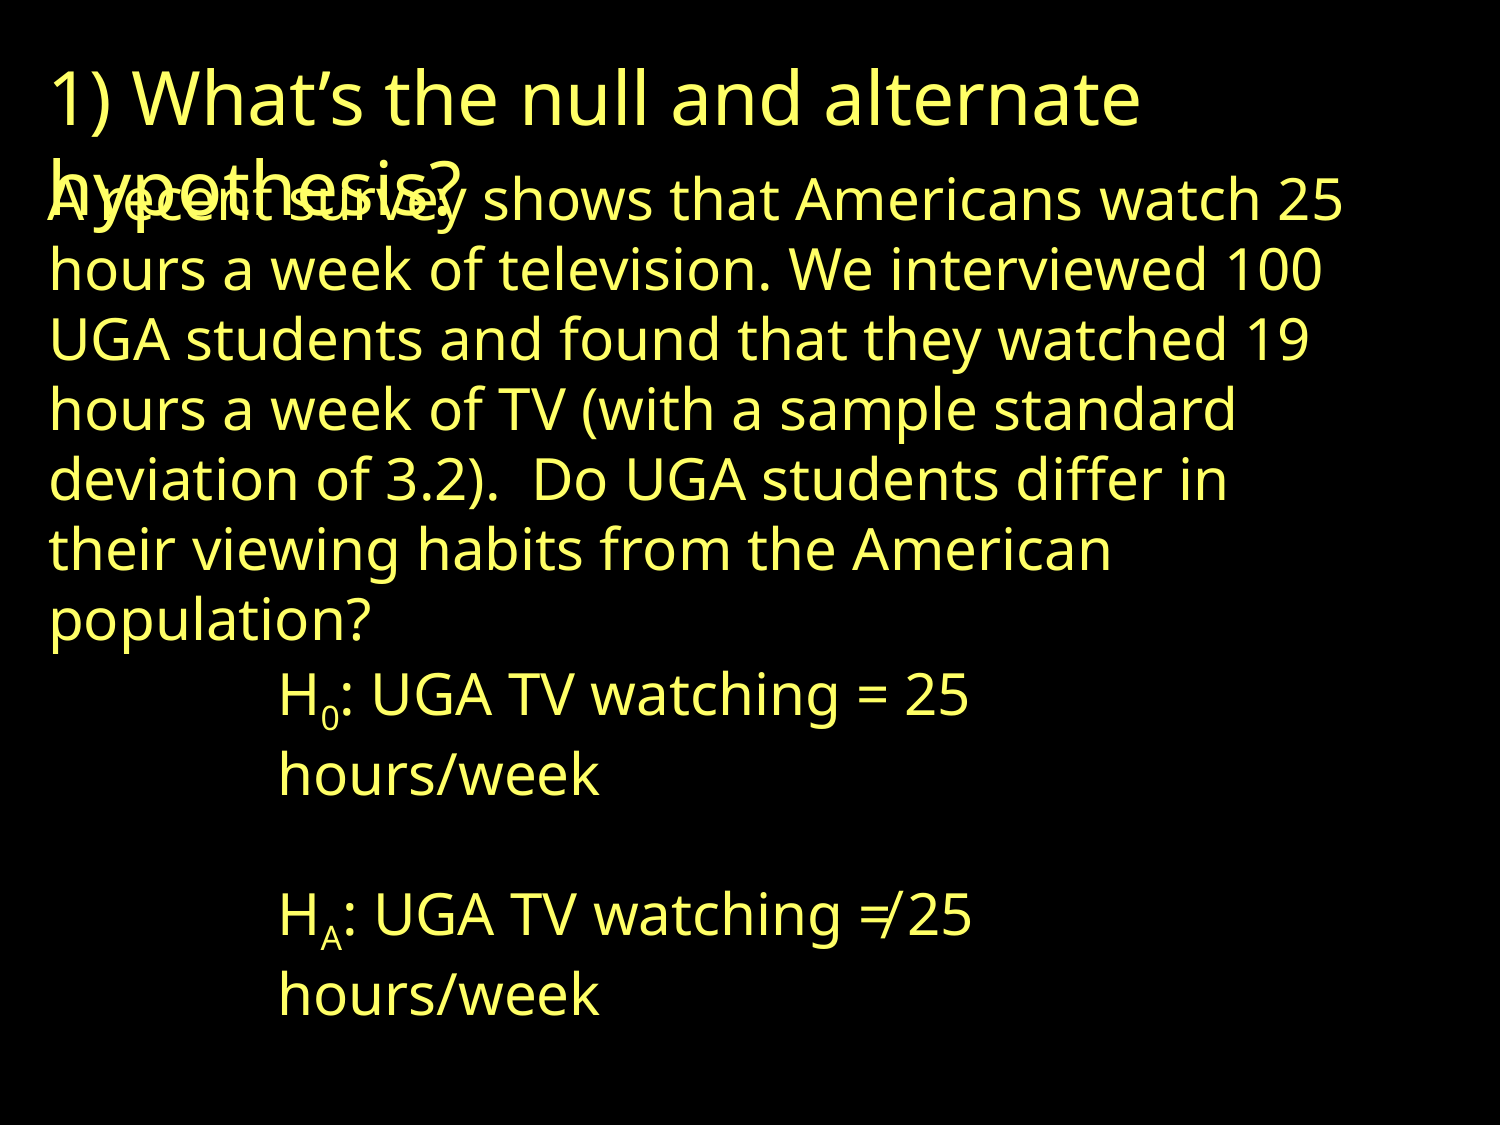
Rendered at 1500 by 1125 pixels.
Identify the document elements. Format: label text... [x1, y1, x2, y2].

text_box 1) What’s the null and alternate hypothesis? [32, 42, 1481, 149]
text_box A recent survey shows that Americans watch 25 hours a week of television. We interviewed 100 UGA students and found that they watched 19 hours a week of TV (with a sample standard deviation of 3.2). Do UGA students differ in their viewing habits from the American population? [32, 155, 1388, 595]
text_box H0: UGA TV watching = 25 hours/week HA: UGA TV watching ≠ 25 hours/week [262, 650, 1288, 878]
